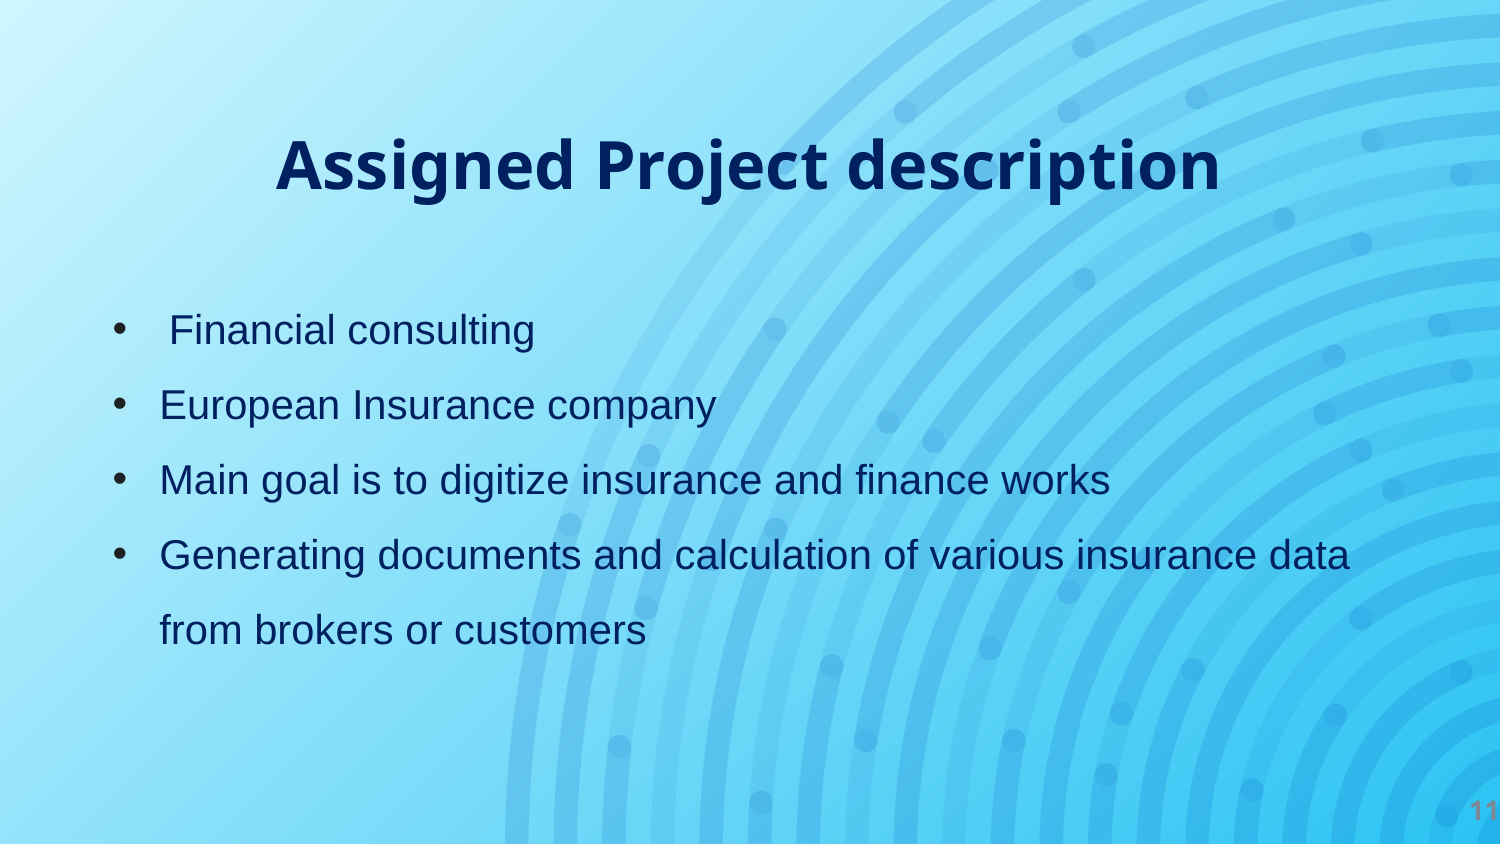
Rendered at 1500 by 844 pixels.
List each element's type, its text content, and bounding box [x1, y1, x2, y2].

slide_number 11 [1409, 779, 1500, 844]
subtitle Financial consulting European Insurance company Main goal is to digitize insurance and finance works Generating documents and calculation of various insurance data from brokers or customers [112, 278, 1388, 757]
title Assigned Project description [112, 69, 1388, 204]
